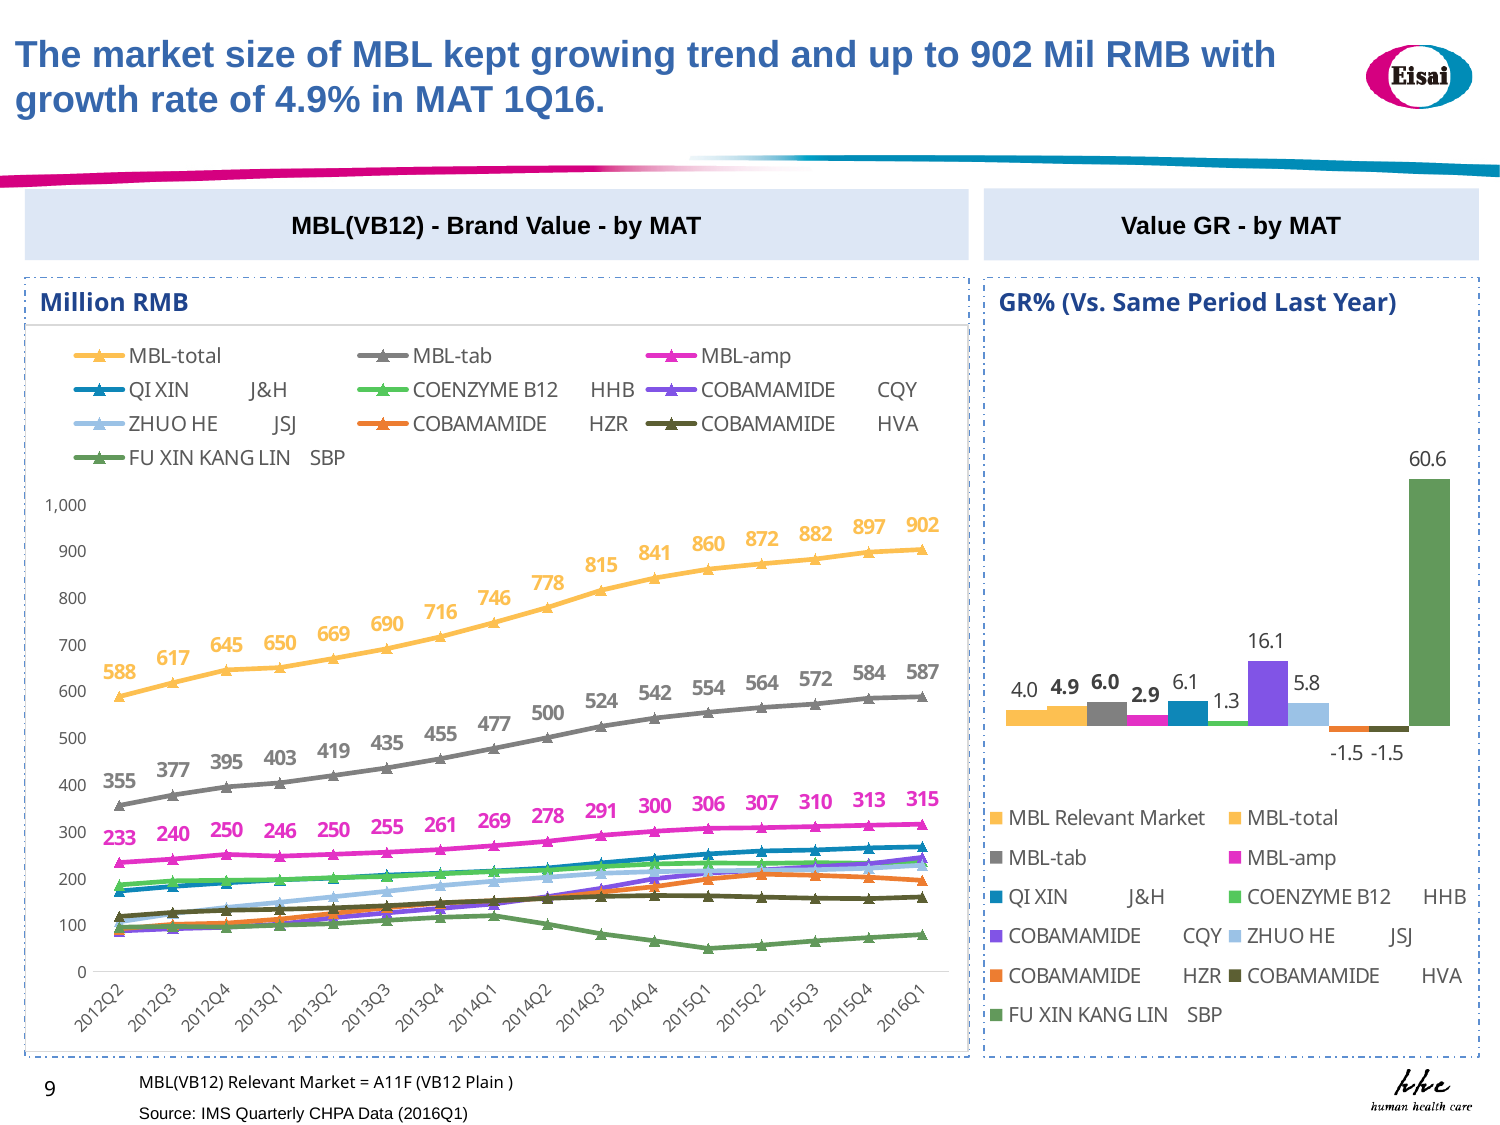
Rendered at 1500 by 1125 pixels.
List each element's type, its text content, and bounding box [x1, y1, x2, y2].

text_box Value GR - by MAT [983, 188, 1479, 261]
text_box Source: IMS Quarterly CHPA Data (2016Q1) [123, 1095, 1372, 1125]
slide_number 9 [29, 1069, 123, 1110]
text_box MBL(VB12) - Brand Value - by MAT [24, 189, 969, 261]
text_box [24, 277, 969, 323]
list The market size of MBL kept growing trend and up to 902 Mil RMB with growth rate of 4.9% in MAT 1Q16. [0, 0, 1337, 150]
text_box [983, 277, 1479, 323]
picture [1424, 83, 1473, 110]
list MBL(VB12) Relevant Market = A11F (VB12 Plain ) [123, 1068, 1372, 1095]
chart [24, 323, 970, 1053]
picture [1372, 1069, 1473, 1111]
picture [0, 152, 1500, 191]
picture [1436, 45, 1473, 70]
chart [983, 323, 1480, 1053]
picture [1366, 45, 1450, 110]
